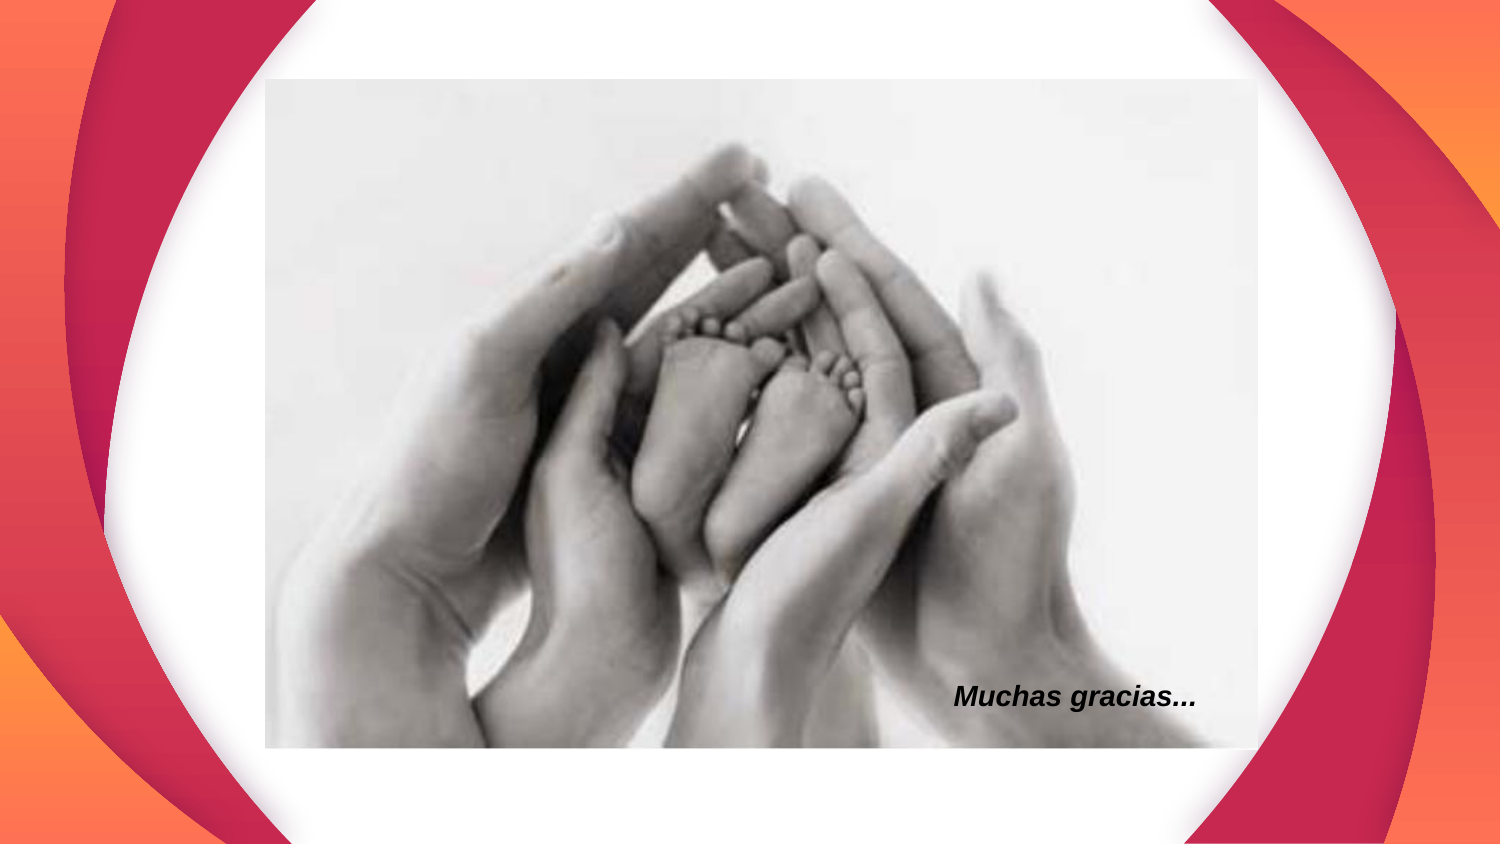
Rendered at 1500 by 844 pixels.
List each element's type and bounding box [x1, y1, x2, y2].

picture [265, 79, 1259, 750]
